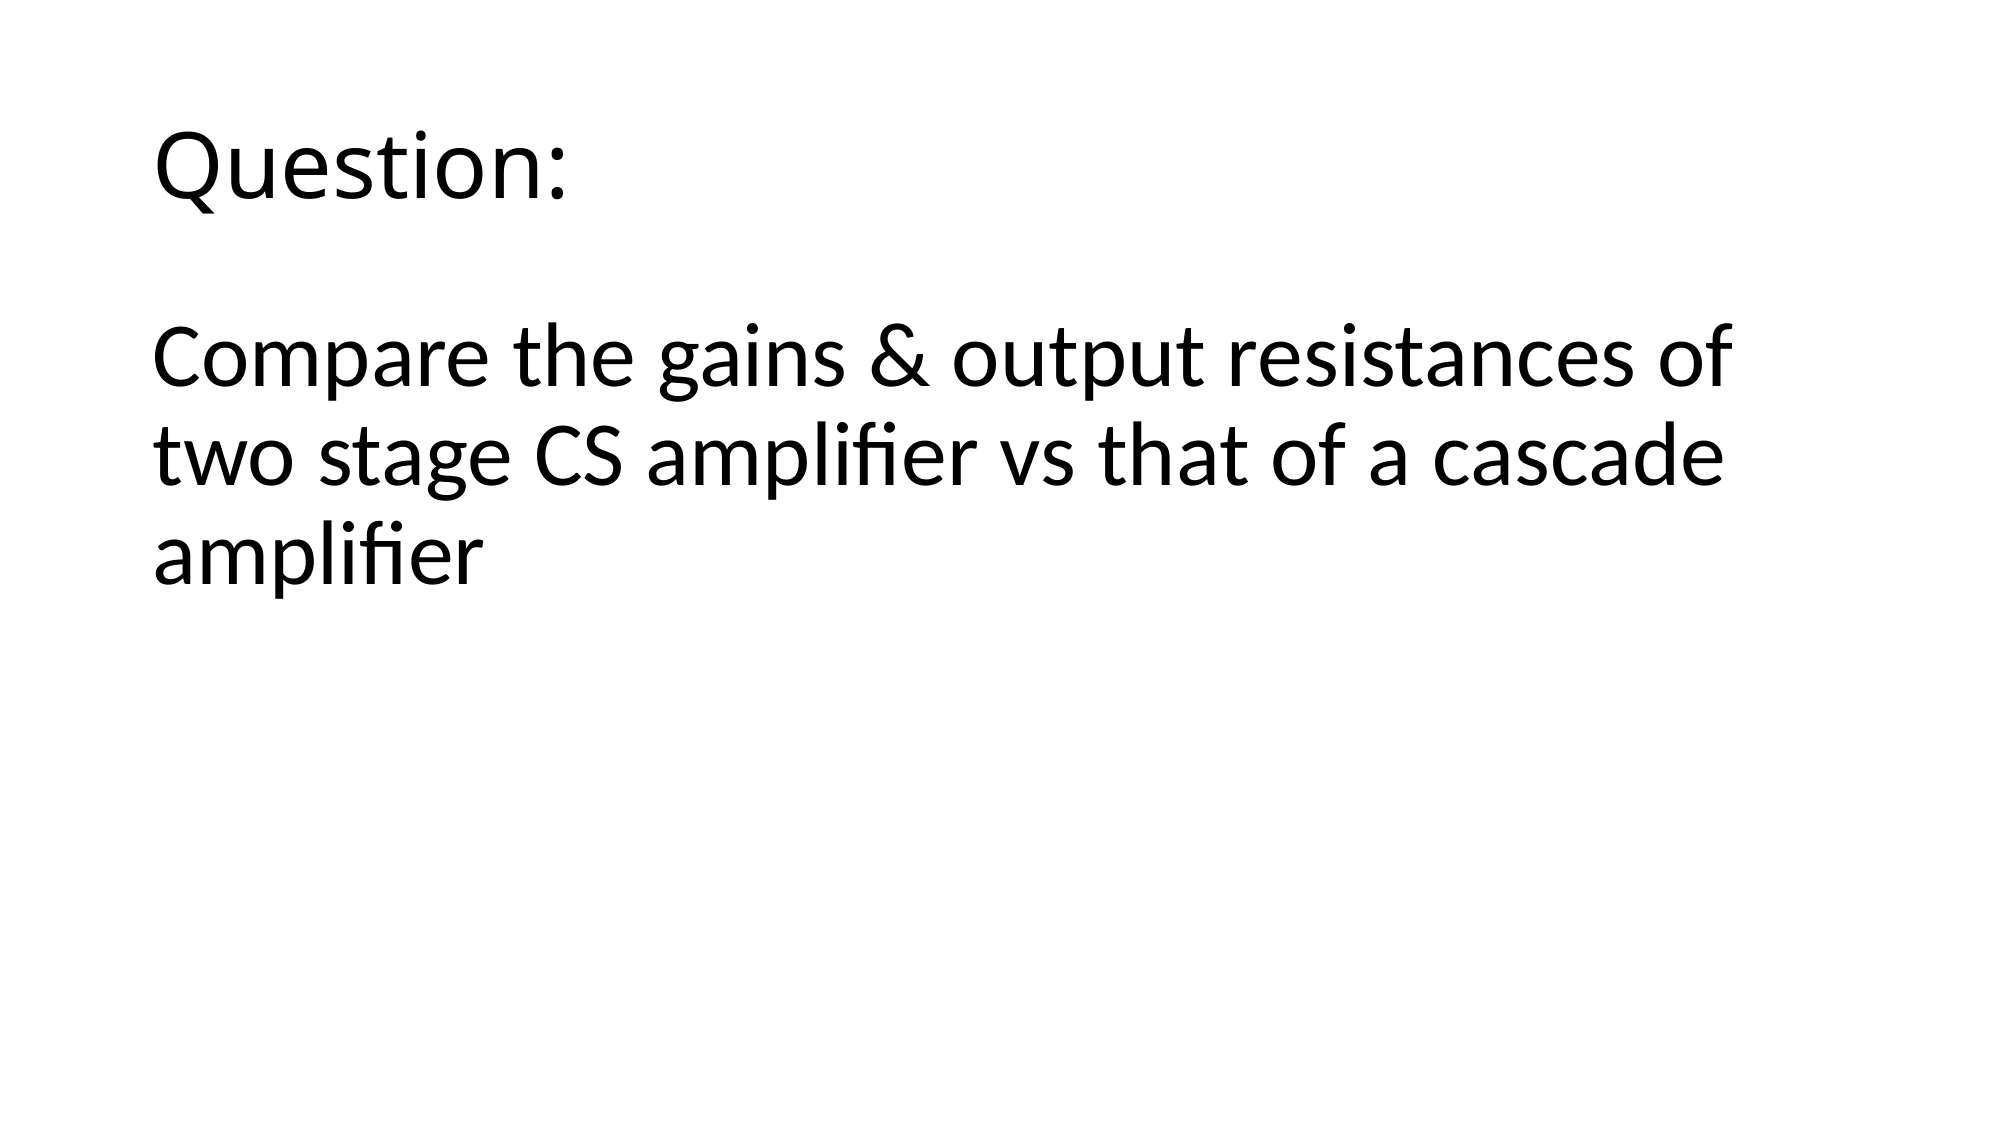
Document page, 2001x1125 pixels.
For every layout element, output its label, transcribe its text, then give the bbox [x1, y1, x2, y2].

list Compare the gains & output resistances of two stage CS amplifier vs that of a cascade amplifier [137, 299, 1863, 1014]
title Question: [137, 59, 1863, 278]
